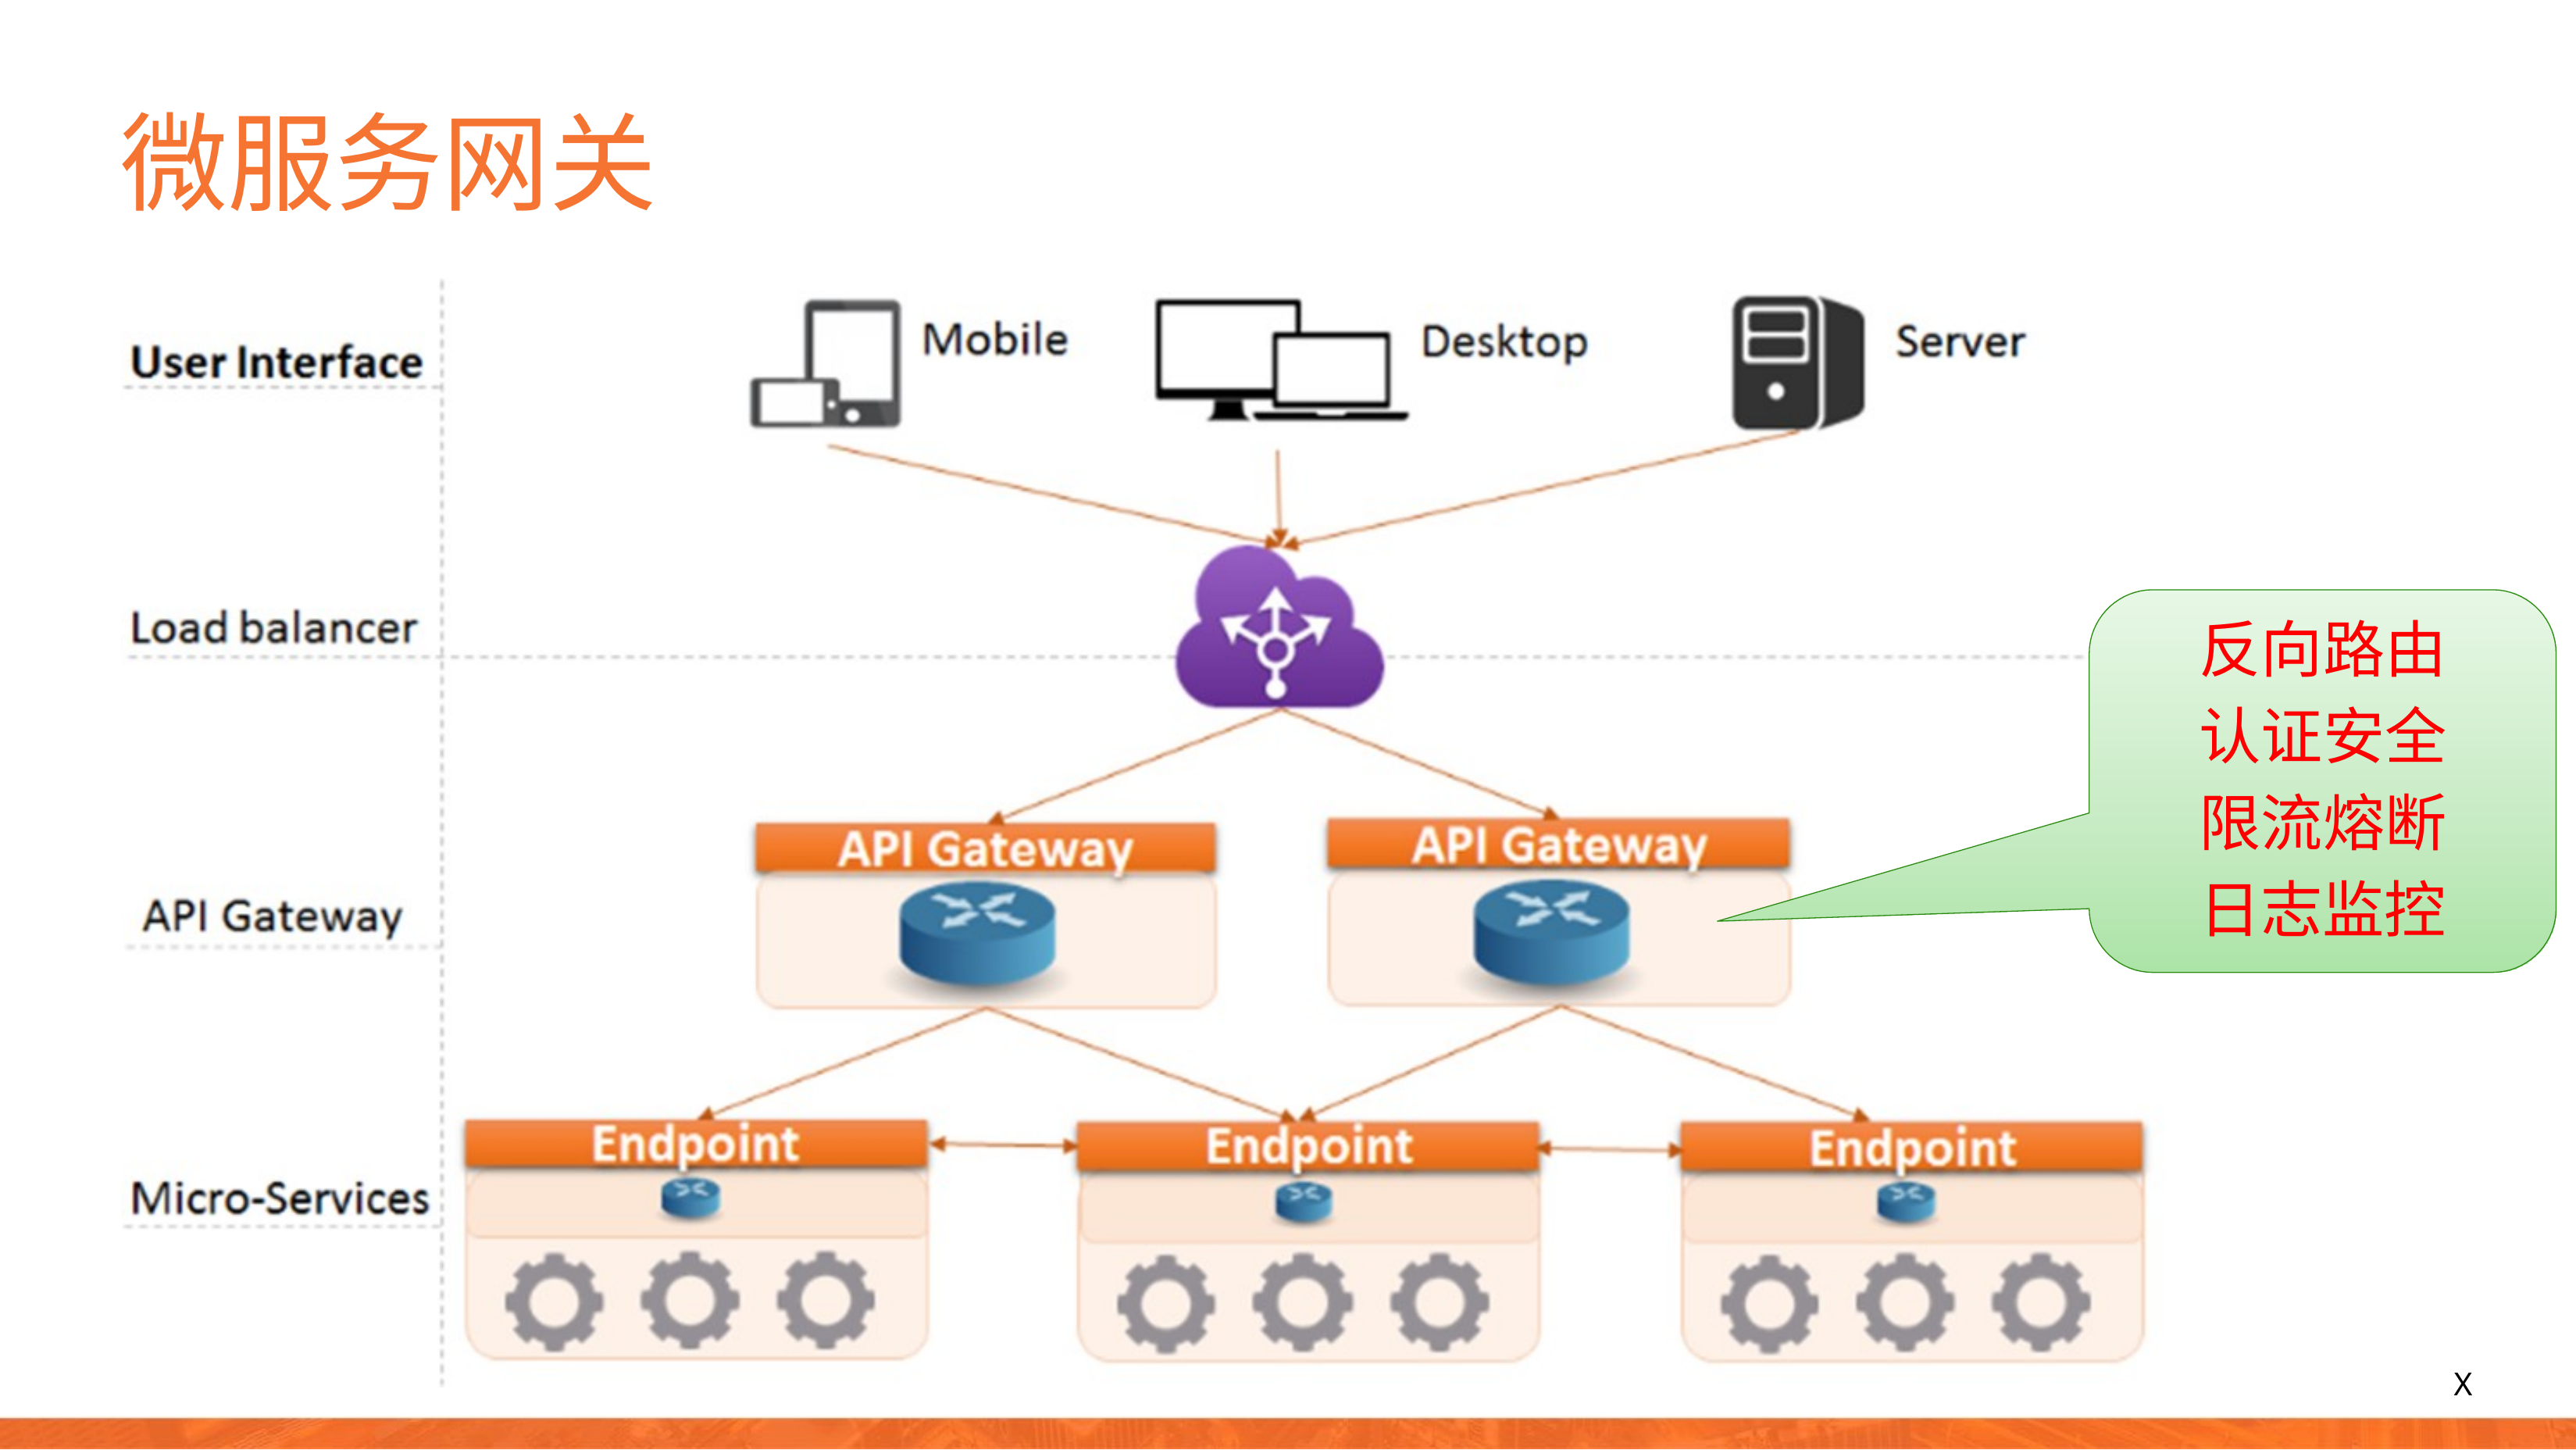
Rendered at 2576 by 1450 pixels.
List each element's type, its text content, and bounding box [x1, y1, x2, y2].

picture [0, 1415, 2576, 1450]
text_box X [2452, 1397, 2475, 1402]
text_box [121, 277, 2557, 1388]
title 微服务网关 [119, 93, 659, 276]
